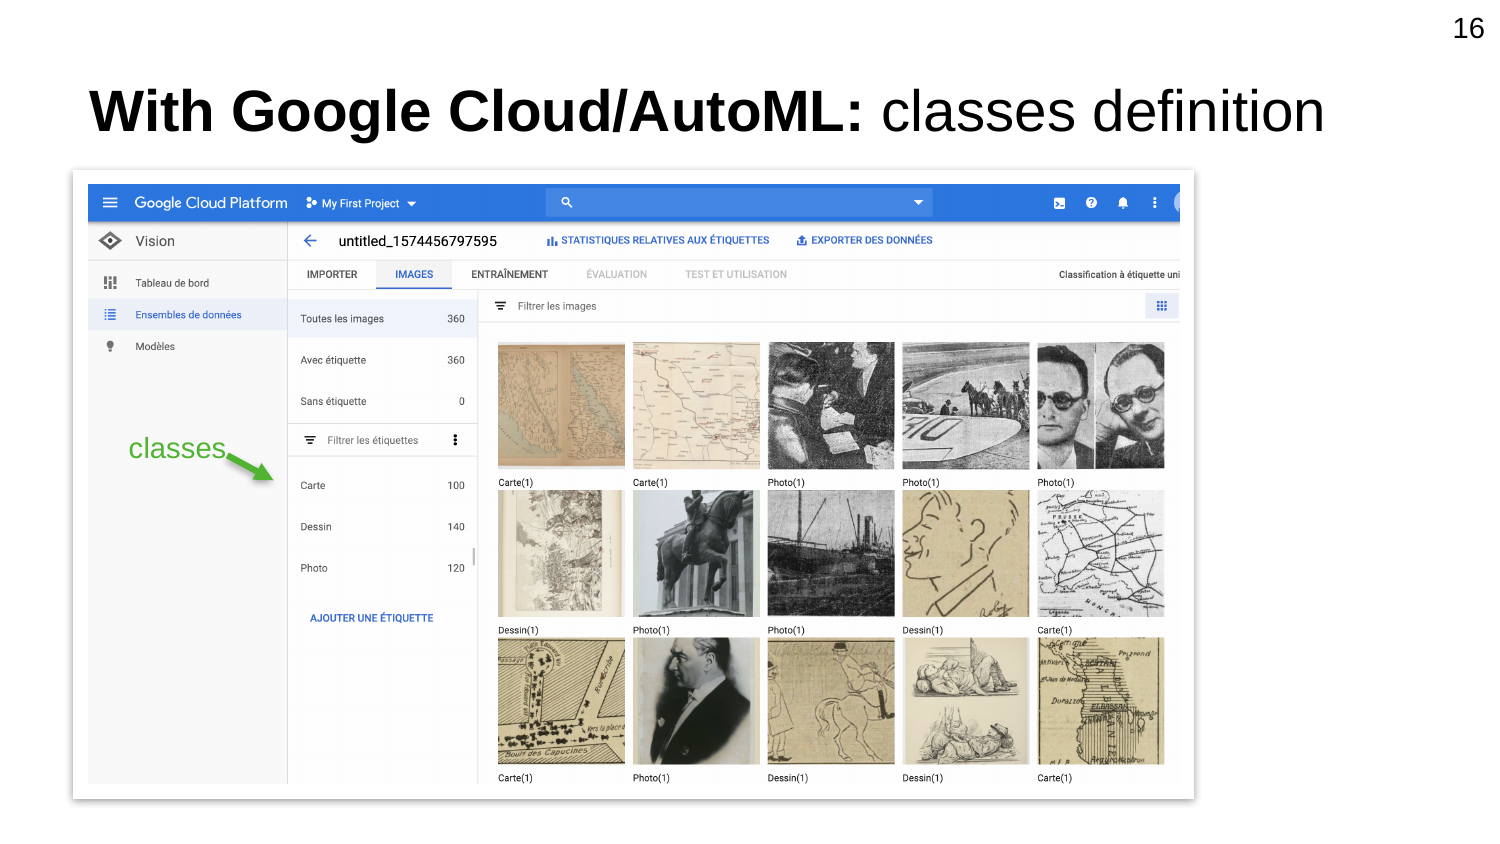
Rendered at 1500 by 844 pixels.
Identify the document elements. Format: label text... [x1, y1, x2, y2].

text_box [227, 455, 274, 481]
slide_number 16 [1325, 2, 1500, 43]
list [87, 184, 1180, 785]
title With Google Cloud/AutoML: classes definition [75, 65, 1475, 188]
